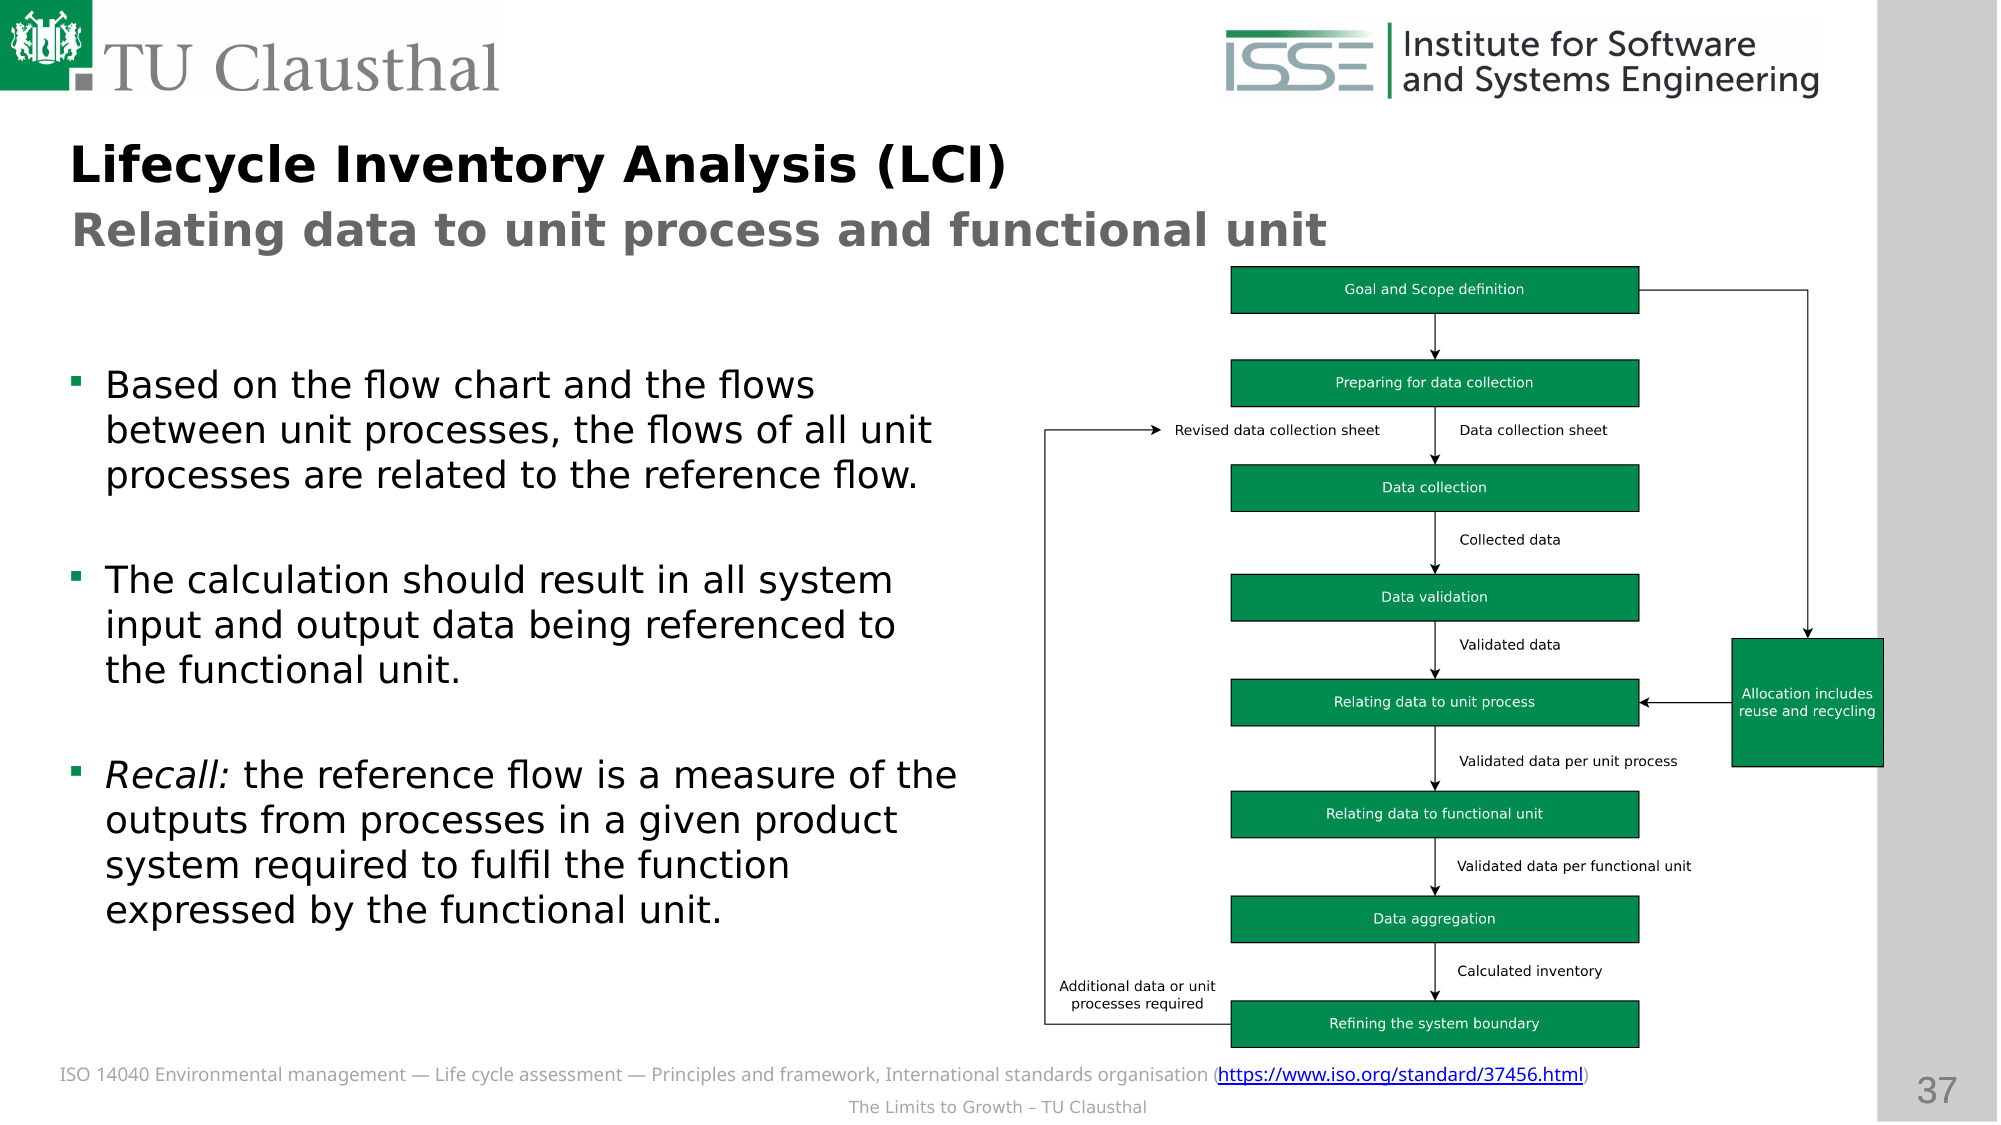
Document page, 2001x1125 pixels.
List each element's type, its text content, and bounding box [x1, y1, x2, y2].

picture [0, 0, 499, 91]
picture [1218, 22, 1824, 105]
text_box ISO 14040 Environmental management — Life cycle assessment — Principles and framework, International standards organisation (https://www.iso.org/standard/37456.html) [45, 1055, 1837, 1096]
picture [1036, 266, 1884, 1048]
text_box Based on the flow chart and the flows between unit processes, the flows of all unit processes are related to the reference flow. The calculation should result in all system input and output data being referenced to the functional unit. Recall: the reference flow is a measure of the outputs from processes in a given product system required to fulfil the function expressed by the functional unit. [54, 208, 975, 1033]
text_box Lifecycle Inventory Analysis (LCI) [55, 125, 1817, 206]
text_box Relating data to unit process and functional unit [70, 188, 1768, 268]
